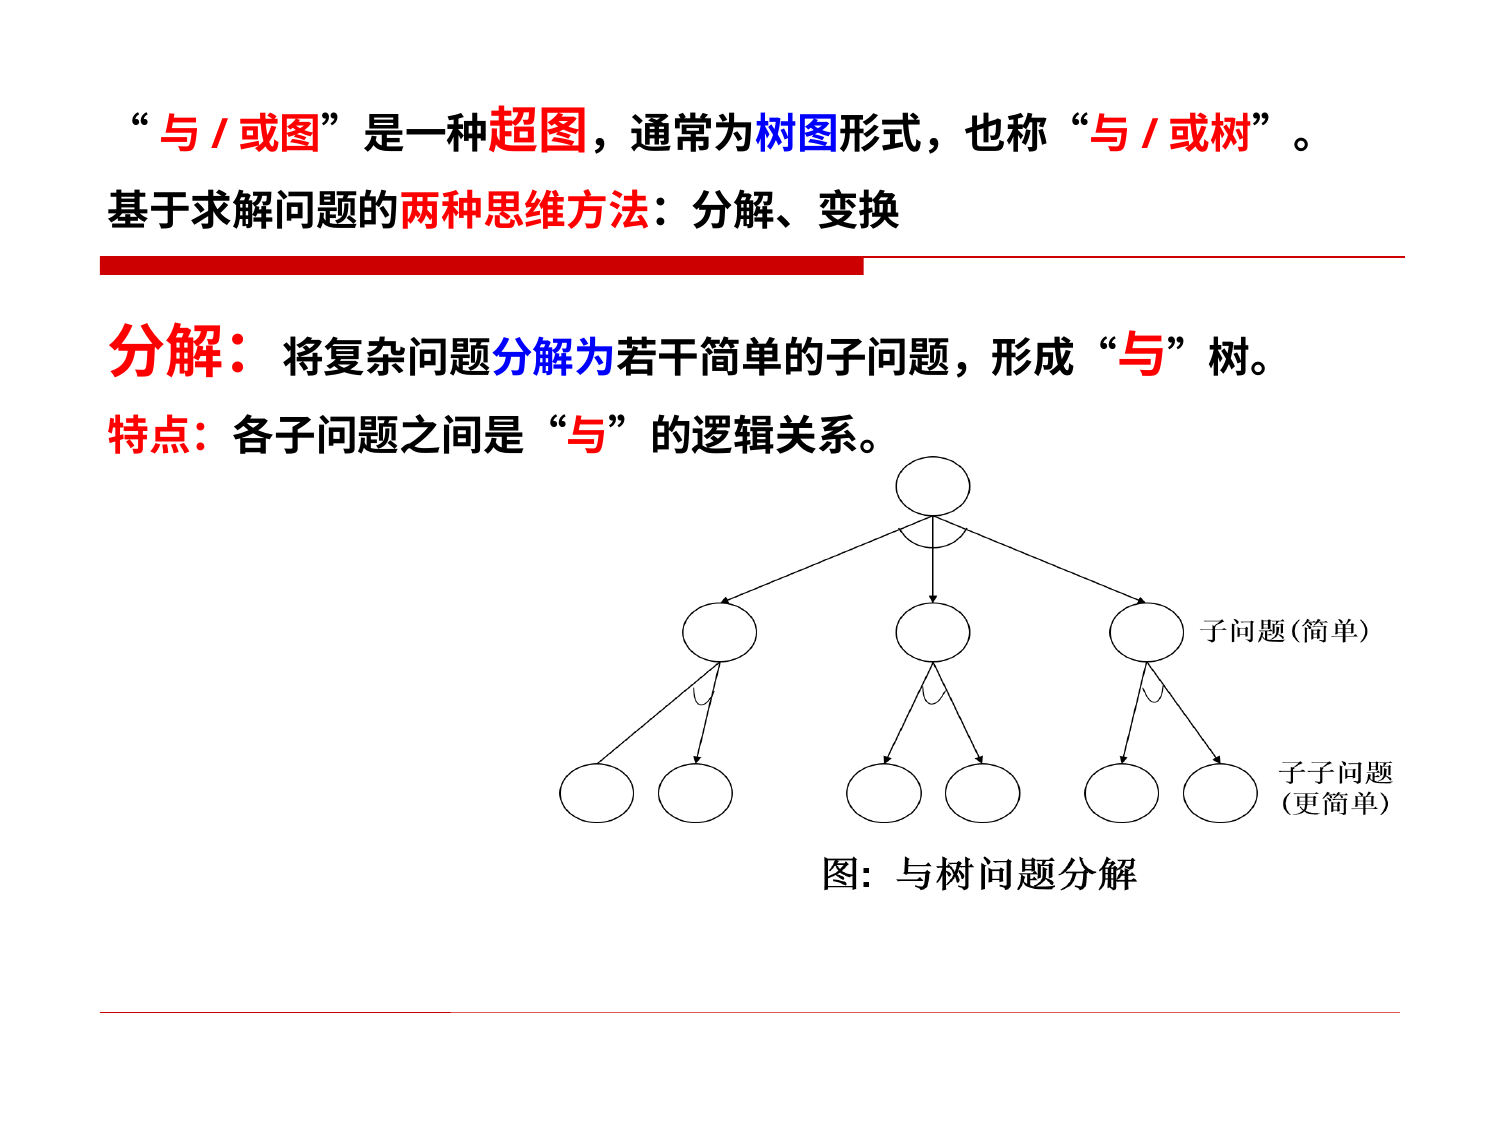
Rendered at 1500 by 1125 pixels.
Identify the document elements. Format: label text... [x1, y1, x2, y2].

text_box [107, 278, 1424, 917]
text_box “与/或图”是一种超图，通常为树图形式，也称“与/或树”。 基于求解问题的两种思维方法：分解、变换 [107, 98, 1388, 234]
